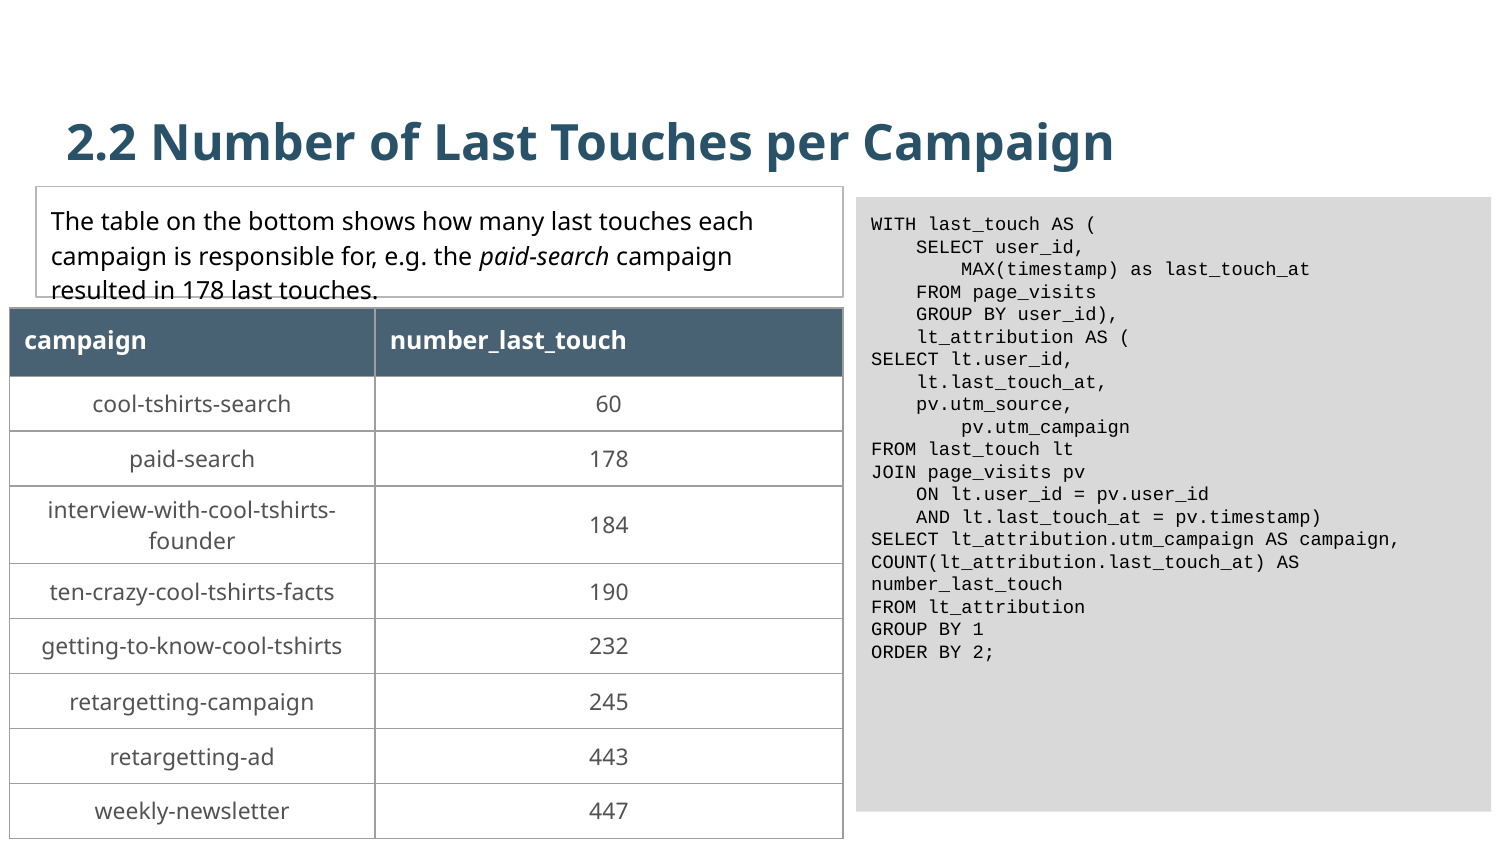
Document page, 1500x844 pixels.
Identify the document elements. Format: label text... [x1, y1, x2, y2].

table_cell 447 [376, 784, 842, 838]
table_header campaign [10, 309, 374, 376]
table_header number_last_touch [376, 309, 842, 376]
table_cell 245 [376, 674, 842, 728]
table_cell weekly-newsletter [10, 784, 374, 838]
table_cell 178 [376, 432, 842, 485]
table_cell paid-search [10, 432, 374, 485]
table_cell interview-with-cool-tshirts-founder [10, 487, 374, 563]
table_cell ten-crazy-cool-tshirts-facts [10, 564, 374, 618]
table_cell retargetting-campaign [10, 674, 374, 728]
table_cell 232 [376, 619, 842, 673]
table_cell 60 [376, 377, 842, 430]
table_cell retargetting-ad [10, 729, 374, 783]
text_box WITH last_touch AS ( SELECT user_id, MAX(timestamp) as last_touch_at FROM page_visits GROUP BY user_id), lt_attribution AS ( SELECT lt.user_id, lt.last_touch_at, pv.utm_source, pv.utm_campaign FROM last_touch lt JOIN page_visits pv ON lt.user_id = pv.user_id AND lt.last_touch_at = pv.timestamp) SELECT lt_attribution.utm_campaign AS campaign, COUNT(lt_attribution.last_touch_at) AS number_last_touch FROM lt_attribution GROUP BY 1 ORDER BY 2; [856, 197, 1492, 812]
table_cell getting-to-know-cool-tshirts [10, 619, 374, 673]
text_box 2.2 Number of Last Touches per Campaign [51, 48, 1449, 186]
table_cell 443 [376, 729, 842, 783]
table_cell 184 [376, 487, 842, 563]
table_cell cool-tshirts-search [10, 377, 374, 430]
text_box The table on the bottom shows how many last touches each campaign is responsible for, e.g. the paid-search campaign resulted in 178 last touches. [35, 186, 843, 298]
table_cell 190 [376, 564, 842, 618]
